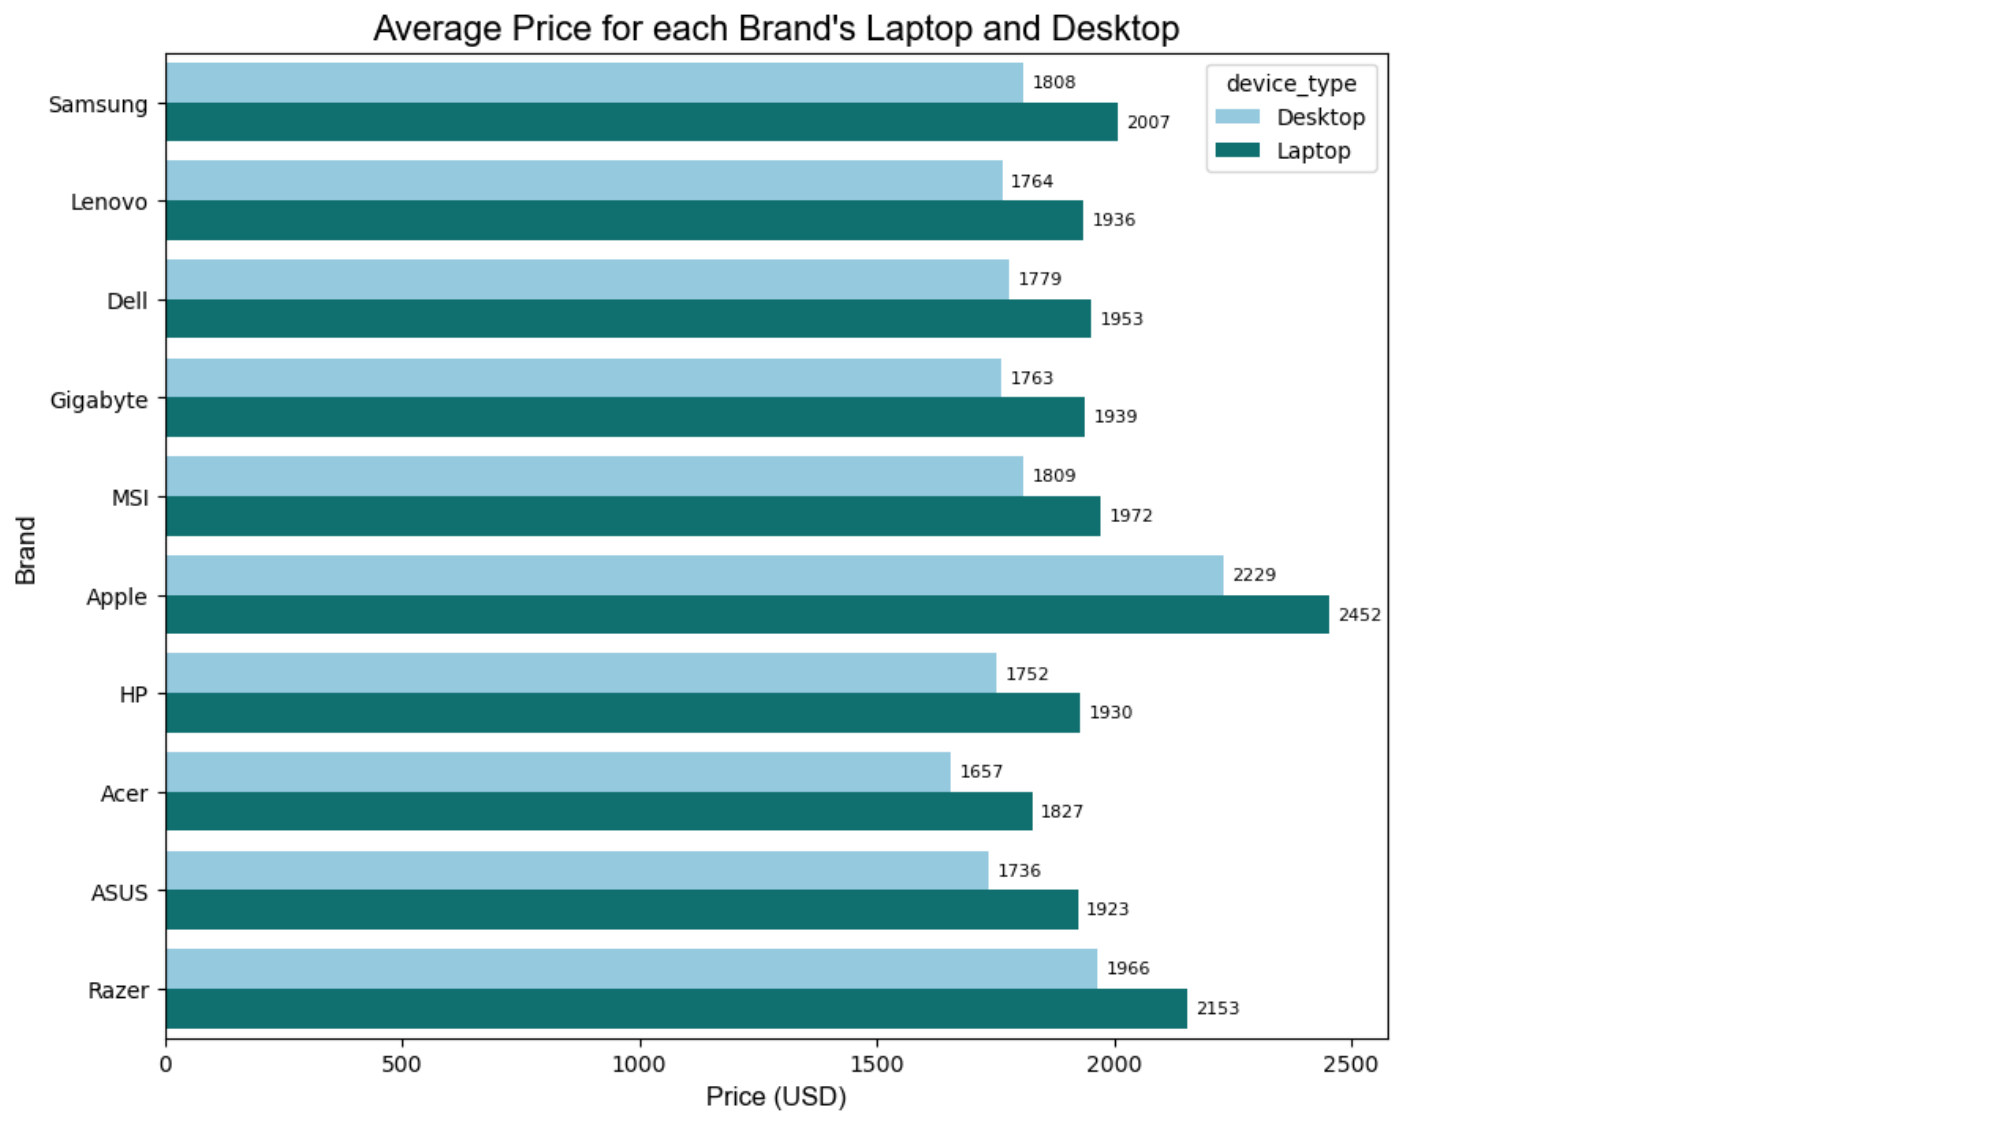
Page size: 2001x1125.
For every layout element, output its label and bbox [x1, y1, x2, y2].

picture [0, 0, 1402, 1125]
